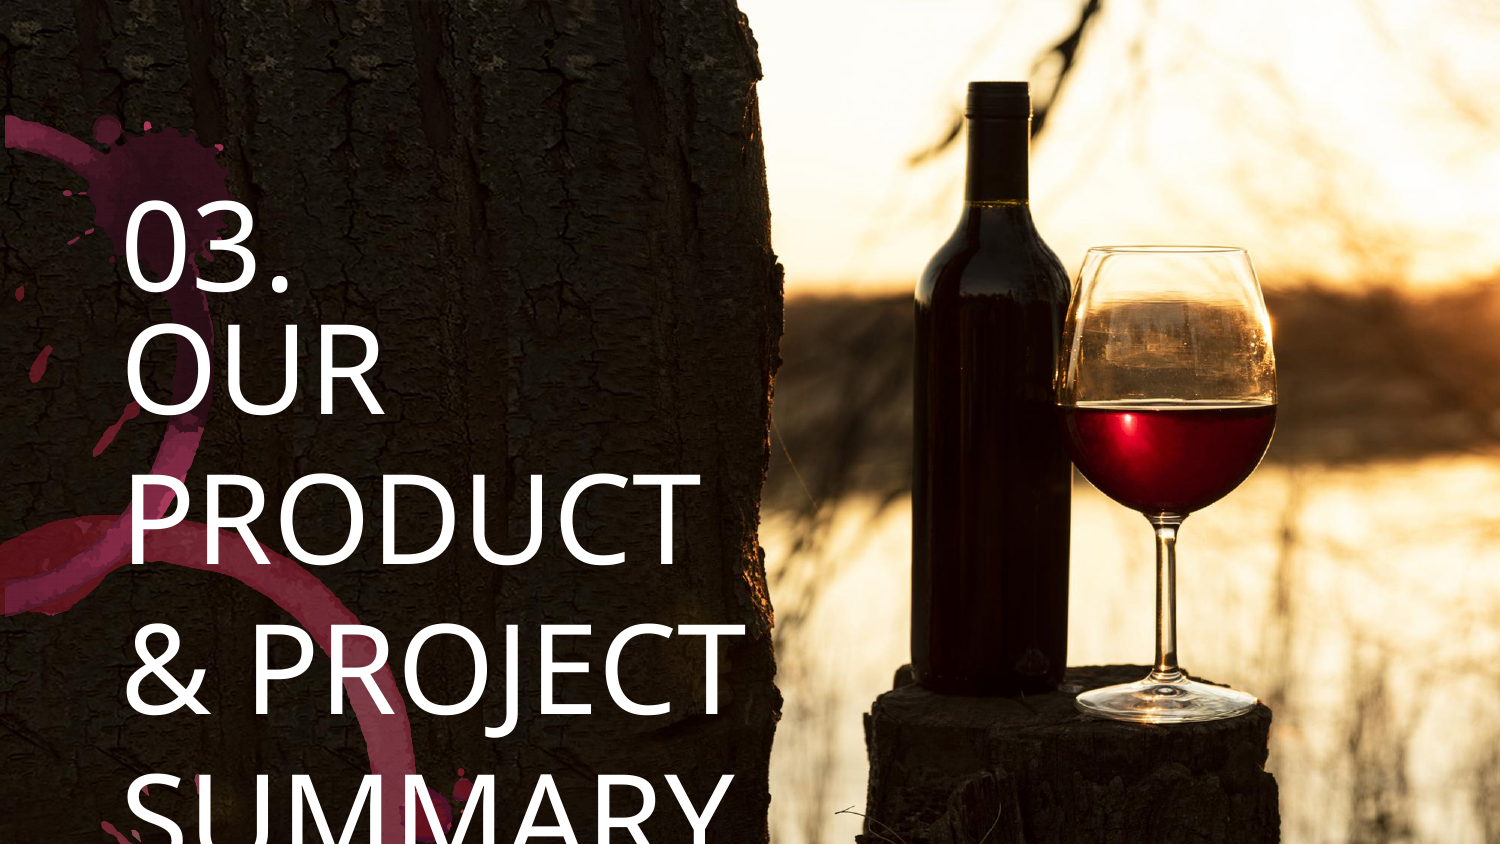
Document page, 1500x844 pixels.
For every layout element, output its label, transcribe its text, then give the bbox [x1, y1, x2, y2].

title 03. [105, 142, 494, 274]
title OUR PRODUCT & PROJECT SUMMARY [105, 274, 953, 440]
picture [0, 0, 1500, 844]
